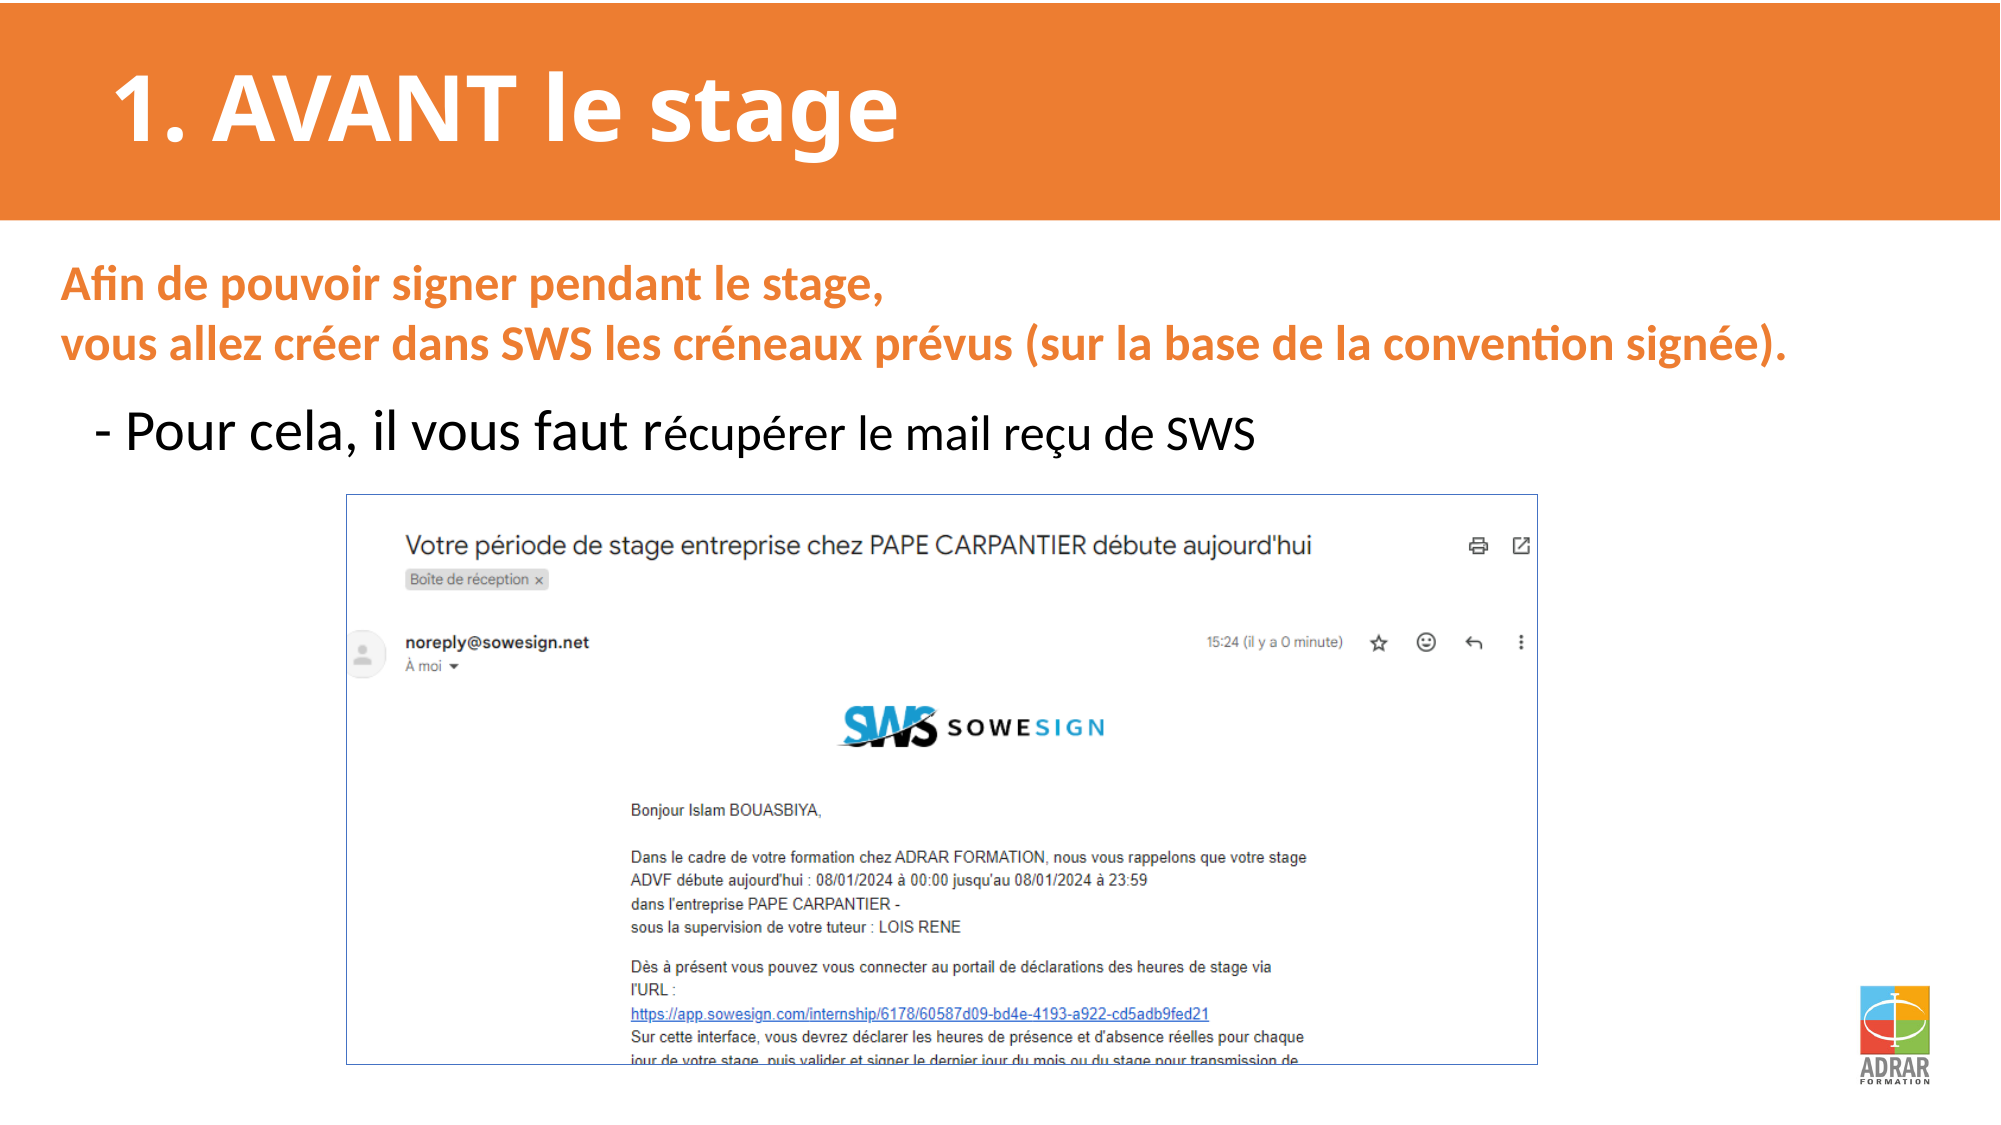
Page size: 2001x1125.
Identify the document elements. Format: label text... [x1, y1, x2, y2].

list - Pour cela, il vous faut récupérer le mail reçu de SWS [79, 392, 1805, 1107]
title 1. AVANT le stage [0, 3, 2000, 221]
picture [346, 494, 1538, 1065]
picture [1856, 981, 1934, 1089]
text_box Afin de pouvoir signer pendant le stage, vous allez créer dans SWS les créneaux prévus (sur la base de la convention signée). [45, 243, 1816, 379]
